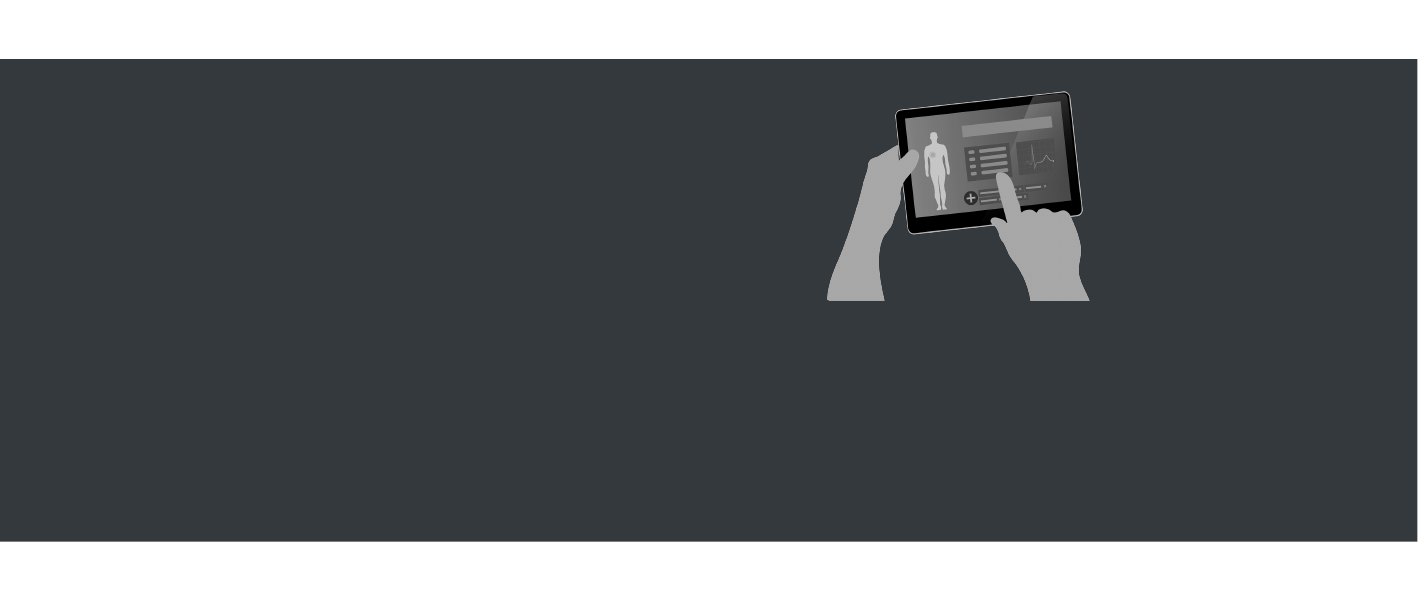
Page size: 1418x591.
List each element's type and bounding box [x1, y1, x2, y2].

text_box [0, 59, 1418, 542]
